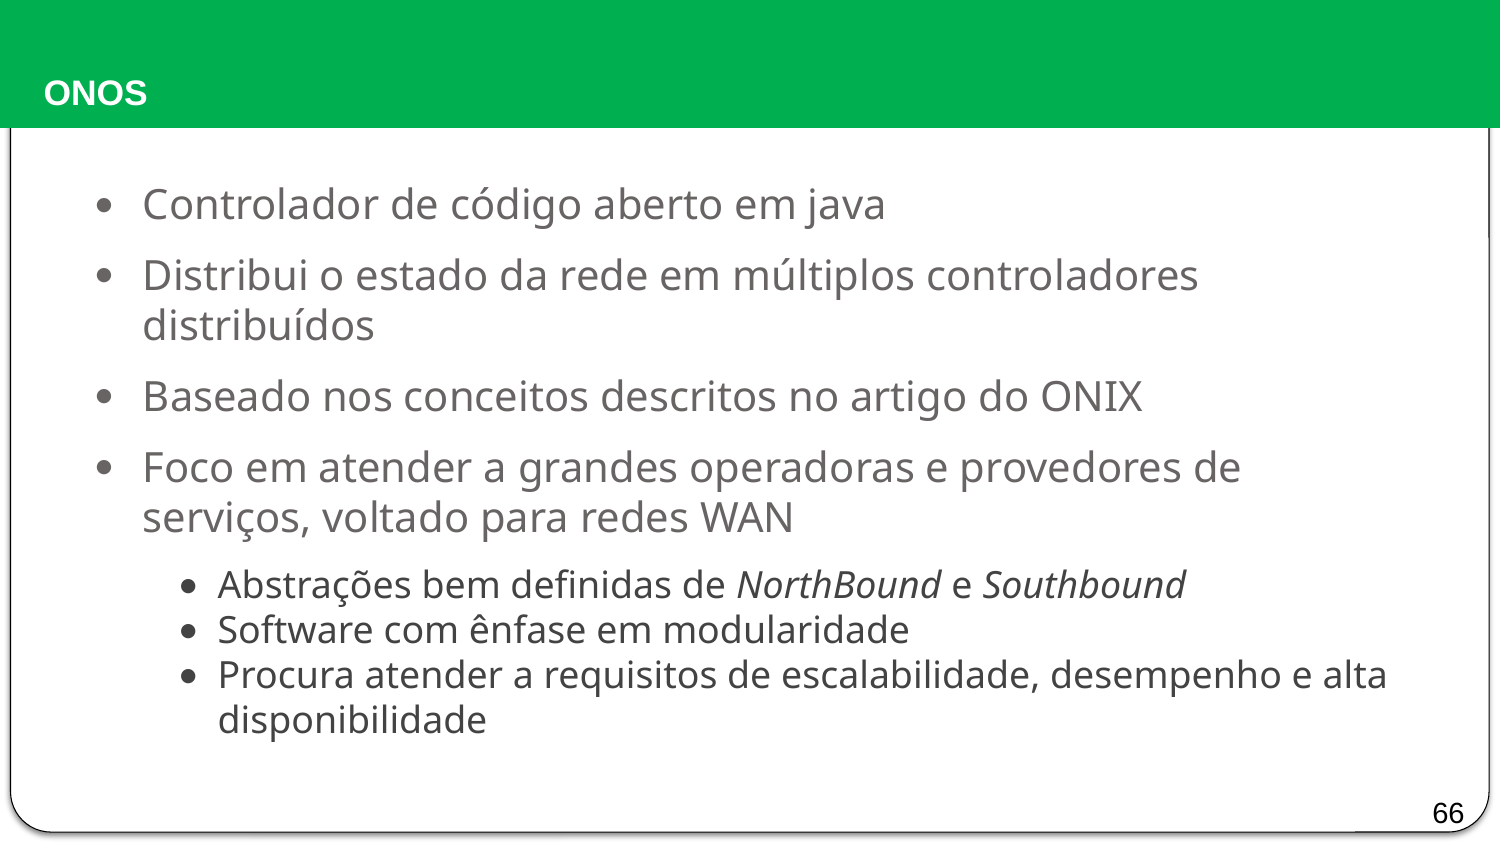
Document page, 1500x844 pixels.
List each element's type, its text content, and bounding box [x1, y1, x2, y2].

slide_number 66 [1403, 779, 1494, 844]
title ONOS [28, 5, 1199, 128]
list Controlador de código aberto em java Distribui o estado da rede em múltiplos controladores distribuídos Baseado nos conceitos descritos no artigo do ONIX Foco em atender a grandes operadoras e provedores de serviços, voltado para redes WAN Abstrações bem definidas de NorthBound e Southbound Software com ênfase em modularidade Procura atender a requisitos de escalabilidade, desempenho e alta disponibilidade [52, 162, 1415, 729]
